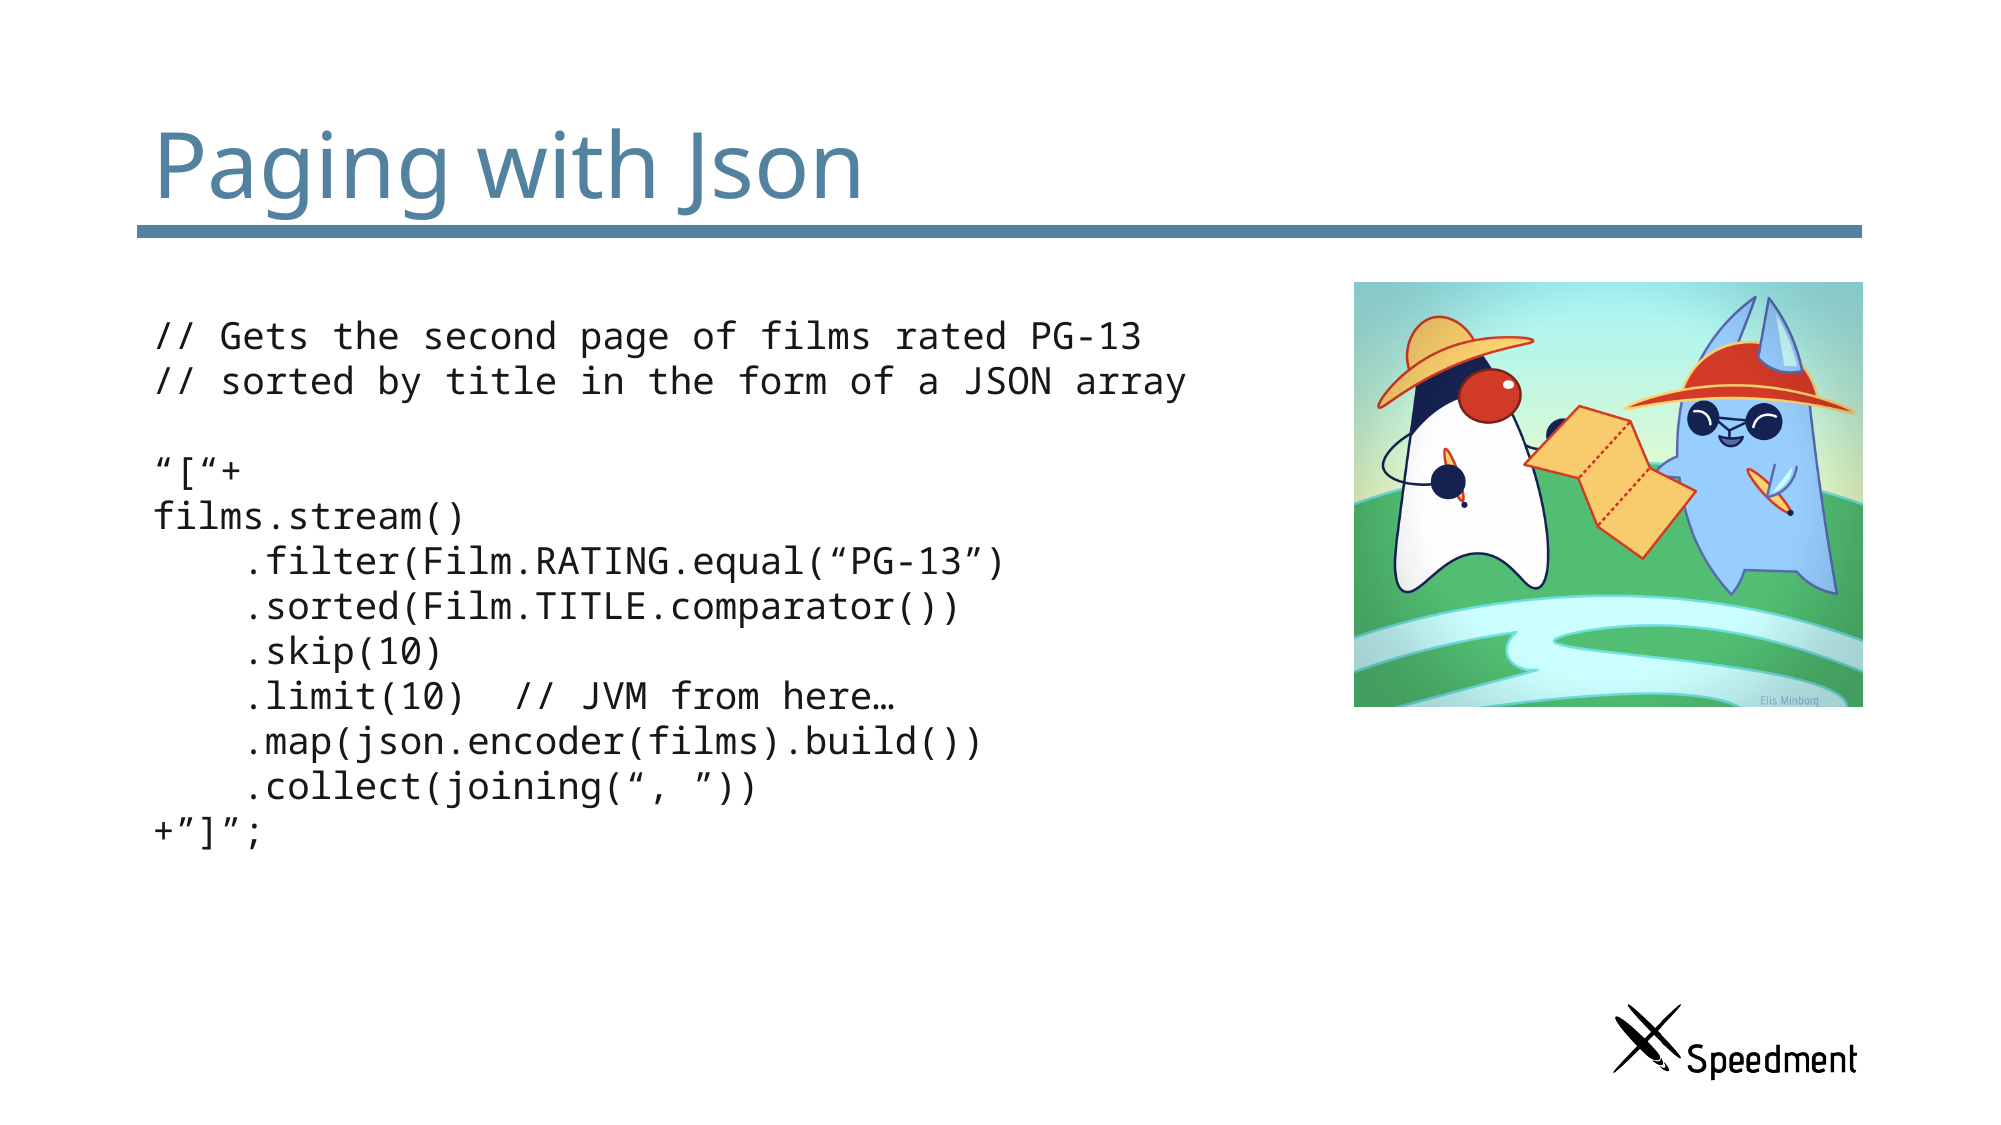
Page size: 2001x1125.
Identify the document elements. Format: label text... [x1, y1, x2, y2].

picture [1613, 1004, 1858, 1081]
list // Gets the second page of films rated PG-13 // sorted by title in the form of a JSON array “[“+ films.stream() .filter(Film.RATING.equal(“PG-13”) .sorted(Film.TITLE.comparator()) .skip(10) .limit(10) // JVM from here… .map(json.encoder(films).build()) .collect(joining(“, ”)) +”]”; [137, 304, 1863, 988]
title Paging with Json [137, 59, 1863, 278]
picture [1354, 282, 1863, 707]
